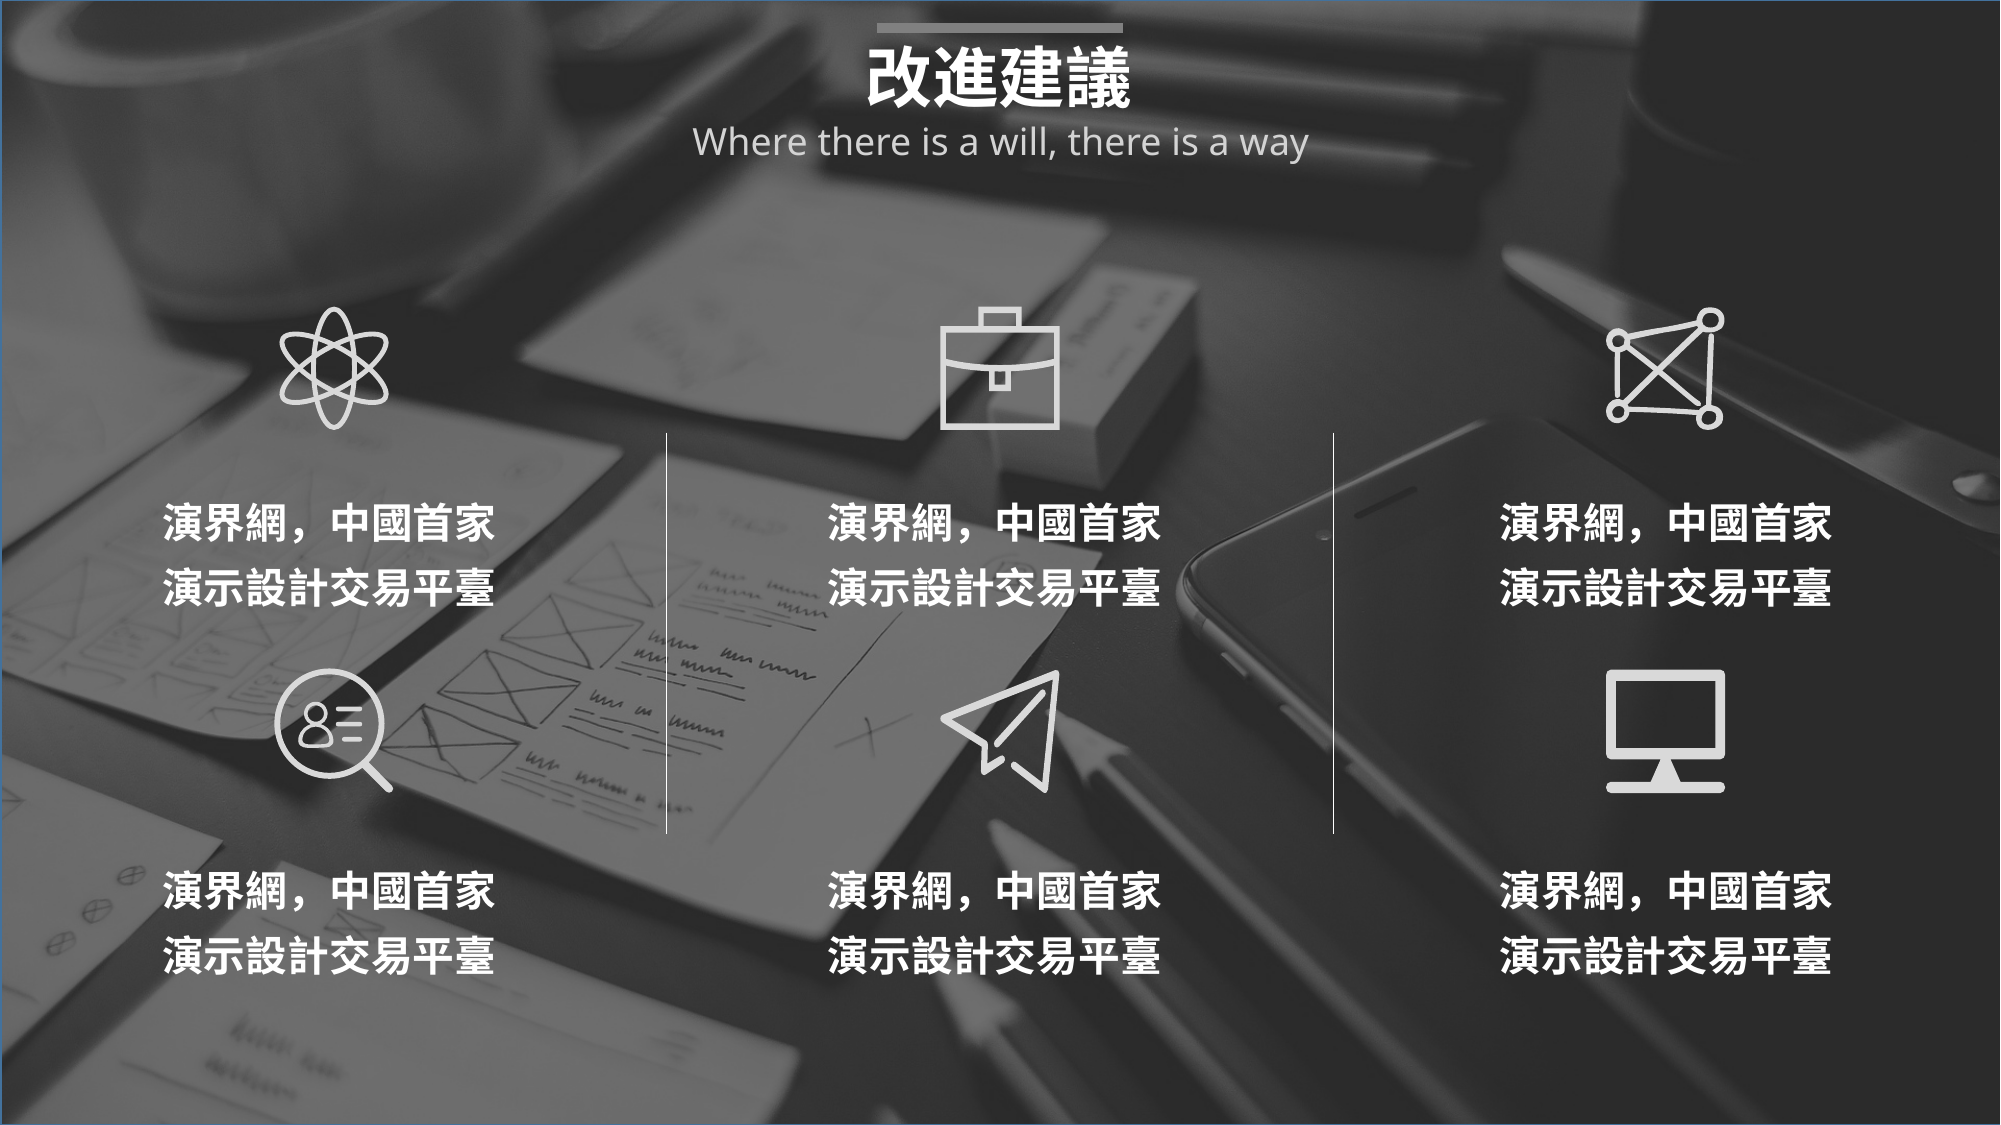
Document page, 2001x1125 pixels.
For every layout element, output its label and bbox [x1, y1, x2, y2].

text_box [274, 306, 394, 430]
text_box [1606, 306, 1726, 430]
picture [0, 0, 2000, 1125]
text_box [274, 668, 394, 794]
